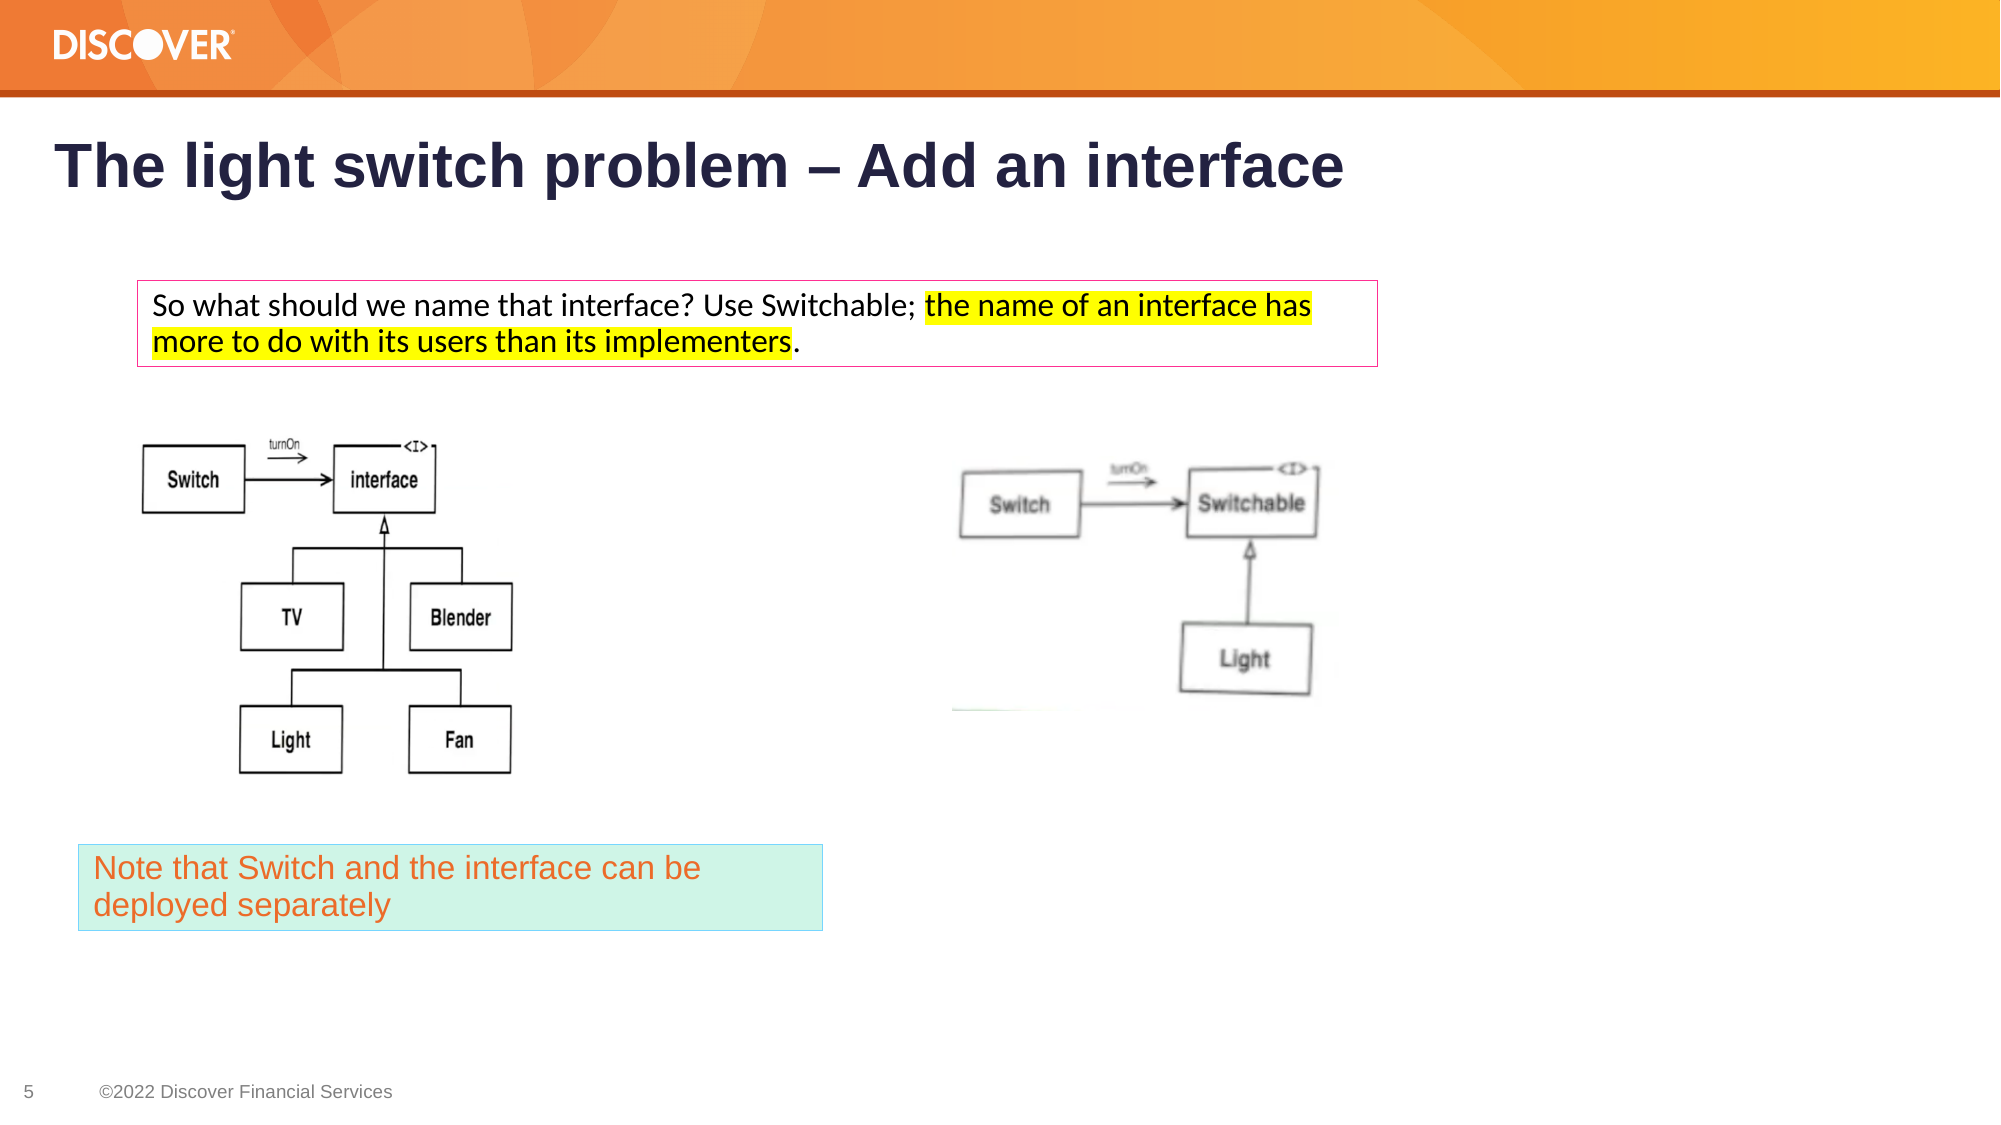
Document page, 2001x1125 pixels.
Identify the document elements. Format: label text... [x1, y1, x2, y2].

picture [952, 456, 1339, 711]
text_box So what should we name that interface? Use Switchable; the name of an interface has more to do with its users than its implementers. [137, 280, 1378, 367]
picture [0, 0, 1795, 90]
title The light switch problem – Add an interface [54, 97, 1945, 225]
picture [137, 430, 519, 782]
text_box Note that Switch and the interface can be deployed separately [78, 844, 823, 931]
